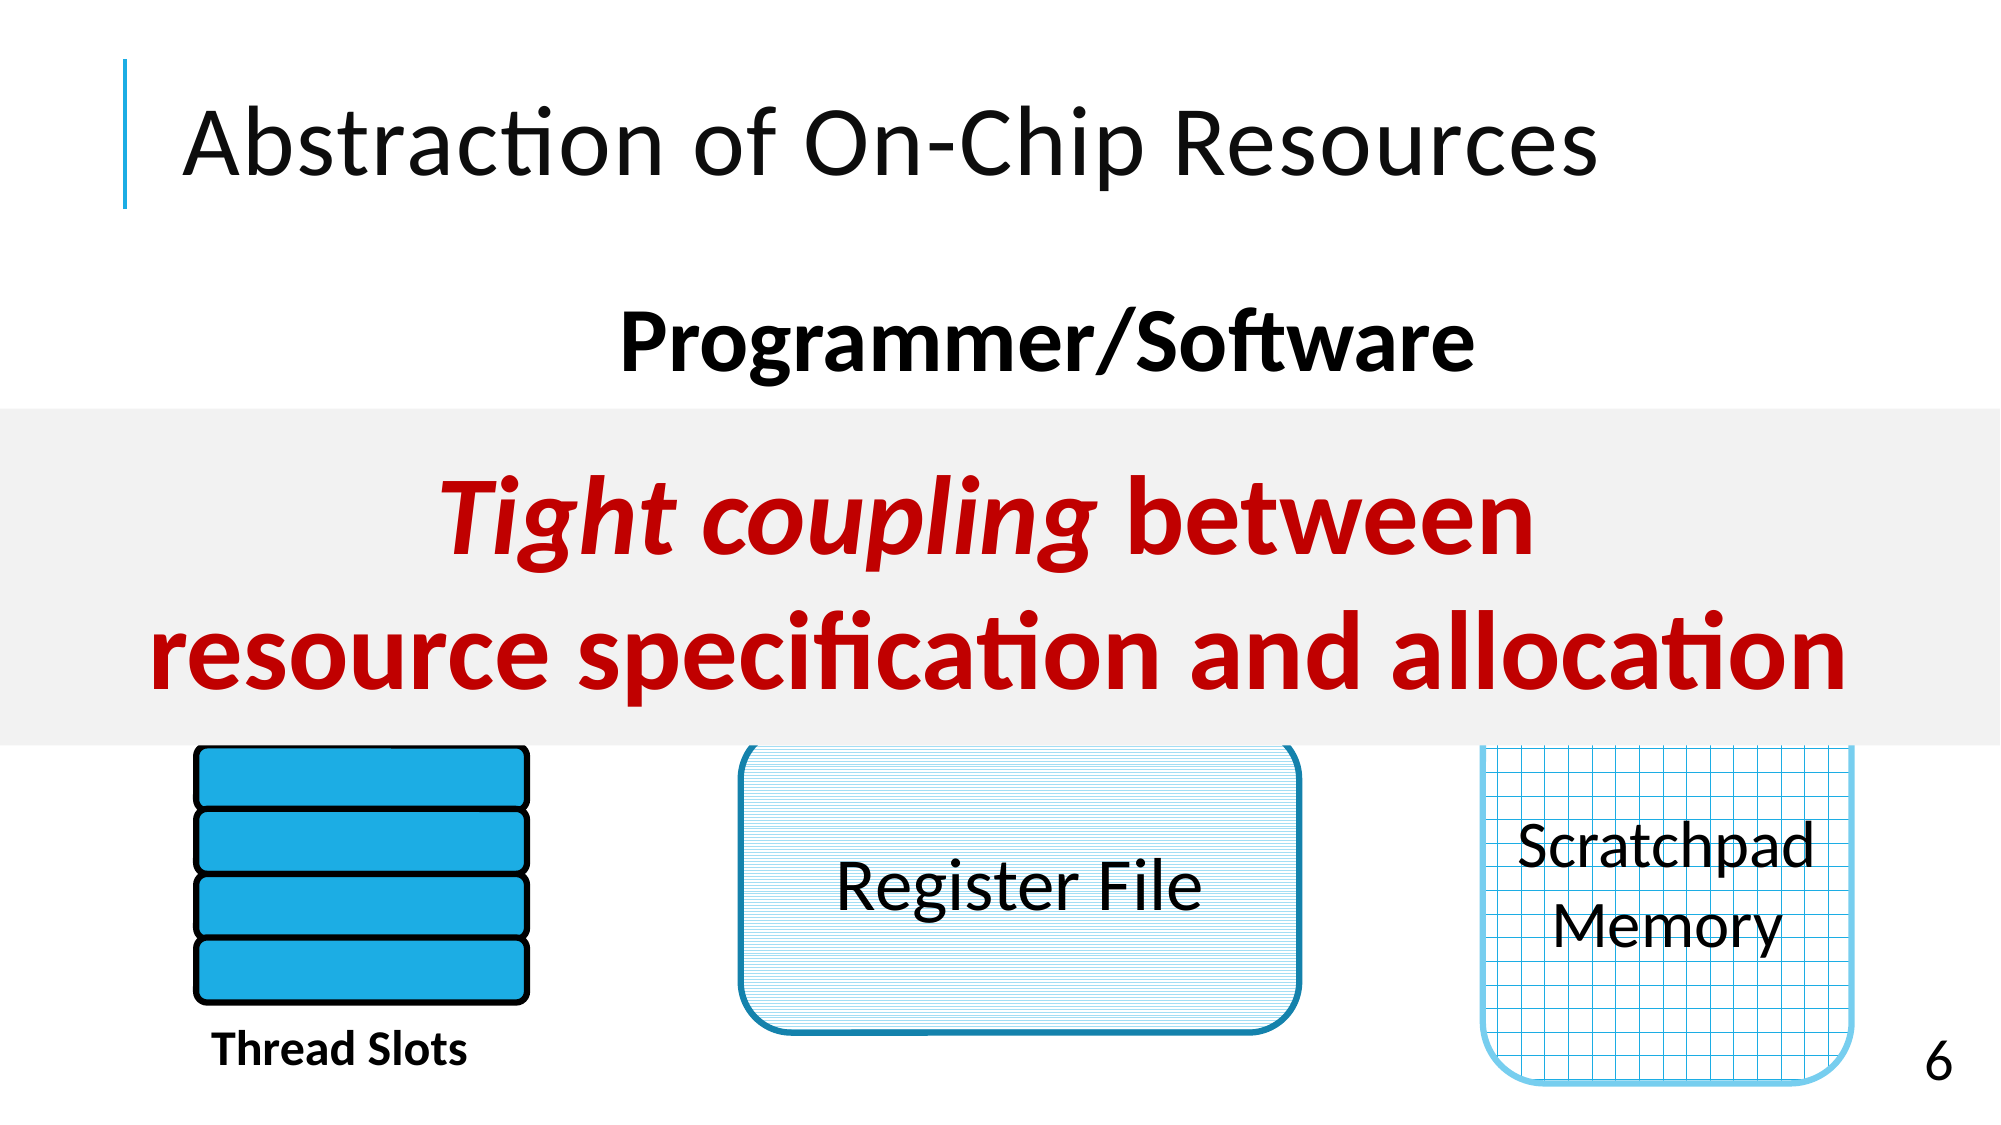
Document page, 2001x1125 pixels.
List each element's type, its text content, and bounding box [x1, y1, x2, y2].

slide_number 6 [1777, 1014, 1969, 1107]
title Abstraction of On-Chip Resources [168, 23, 1969, 270]
text_box Programmer/Software [604, 272, 1493, 398]
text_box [143, 619, 1867, 625]
text_box Tight coupling between resource specification and allocation [0, 407, 2000, 747]
text_box Thread Slots [196, 1007, 536, 1083]
text_box Register File [739, 747, 1301, 1034]
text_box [195, 745, 528, 1003]
text_box Scratchpad Memory [1481, 747, 1853, 1085]
